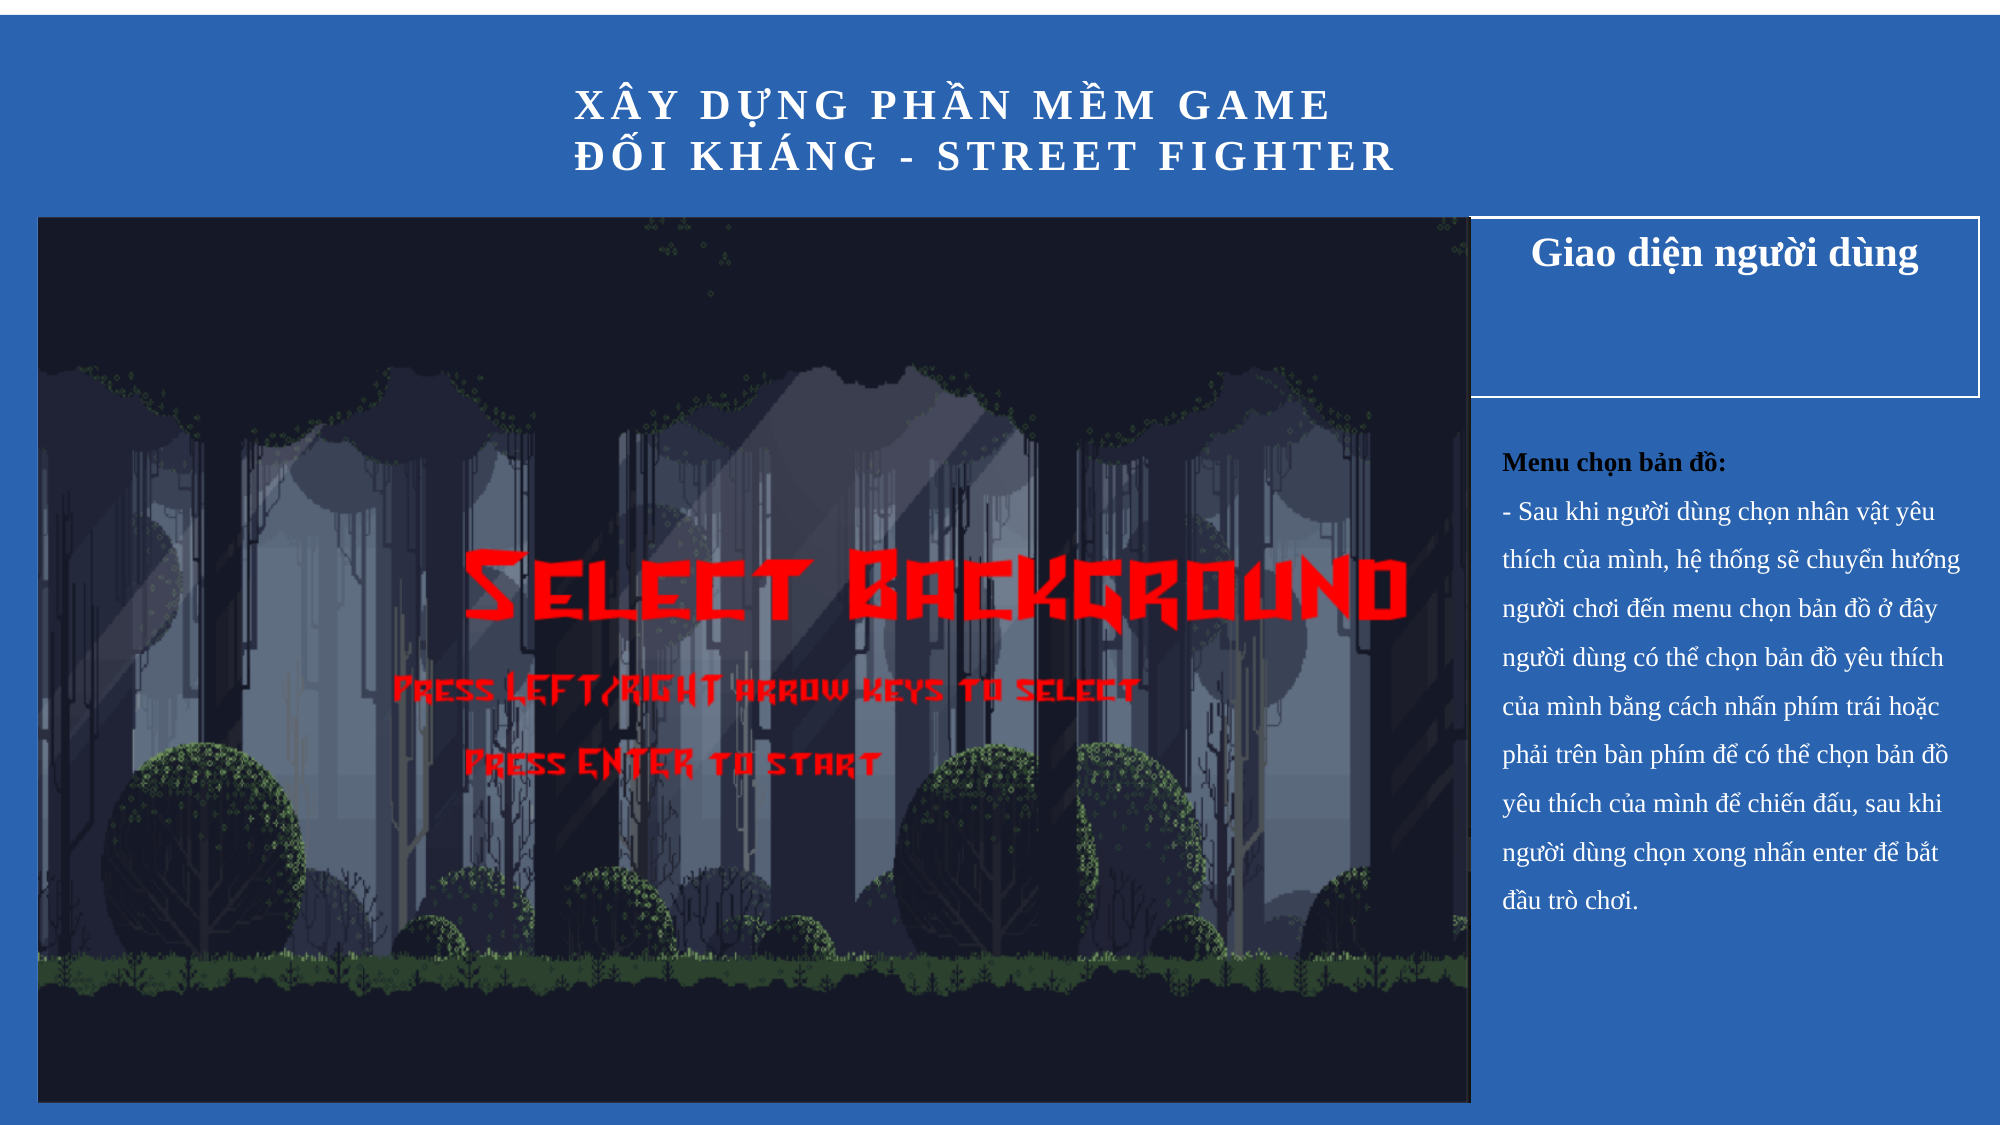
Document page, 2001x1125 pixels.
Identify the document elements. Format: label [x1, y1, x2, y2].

text_box [0, 14, 2000, 1125]
list [37, 217, 1471, 1103]
text_box [1470, 217, 2000, 1118]
